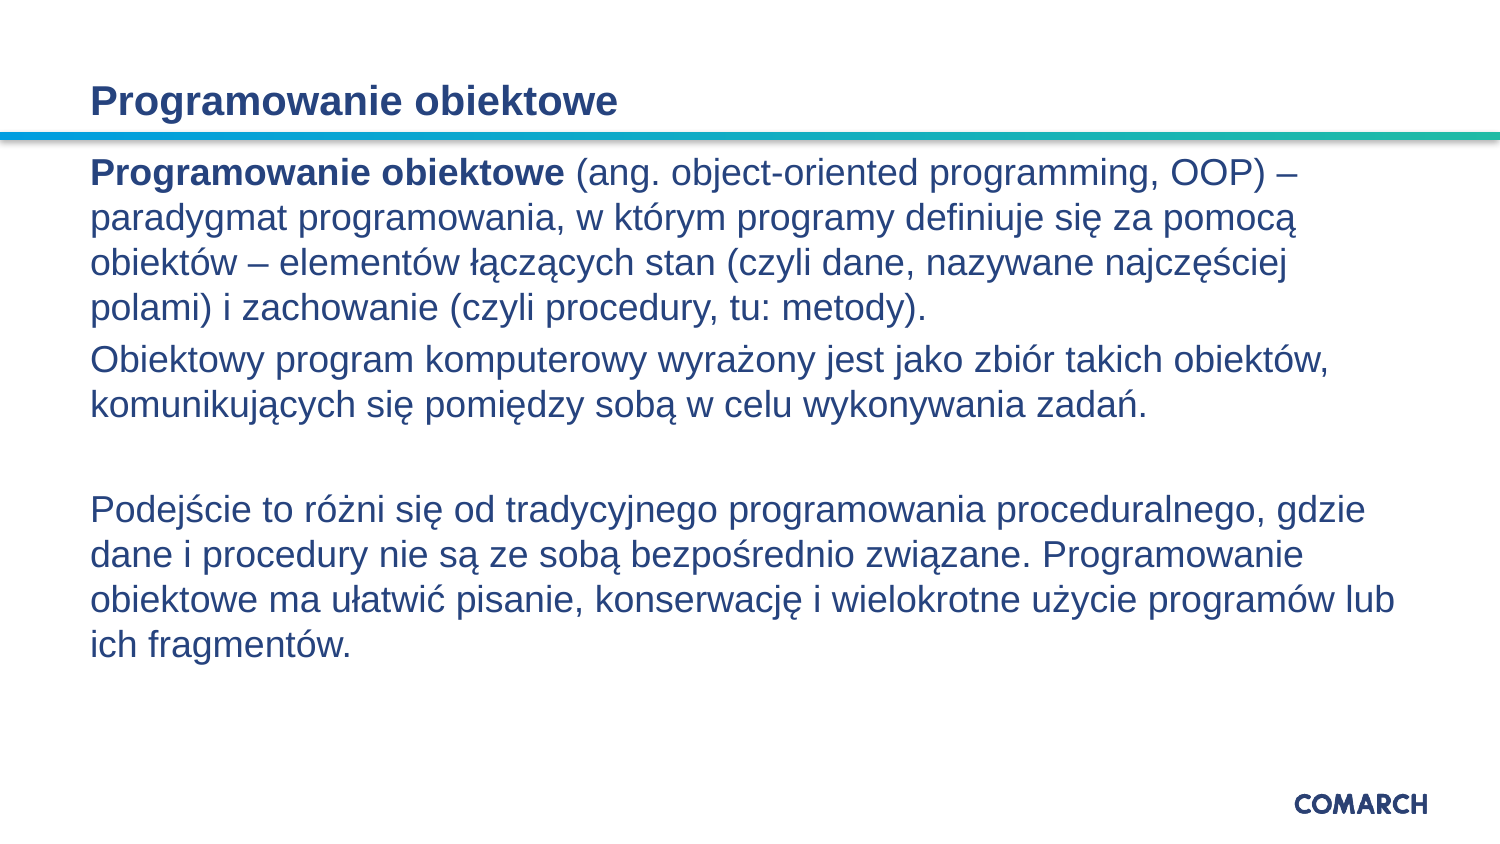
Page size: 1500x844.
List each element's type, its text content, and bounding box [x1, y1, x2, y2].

title Programowanie obiektowe [75, 19, 1425, 132]
picture [1294, 793, 1427, 814]
list Programowanie obiektowe (ang. object-oriented programming, OOP) – paradygmat programowania, w którym programy definiuje się za pomocą obiektów – elementów łączących stan (czyli dane, nazywane najczęściej polami) i zachowanie (czyli procedury, tu: metody). Obiektowy program komputerowy wyrażony jest jako zbiór takich obiektów, komunikujących się pomiędzy sobą w celu wykonywania zadań. Podejście to różni się od tradycyjnego programowania proceduralnego, gdzie dane i procedury nie są ze sobą bezpośrednio związane. Programowanie obiektowe ma ułatwić pisanie, konserwację i wielokrotne użycie programów lub ich fragmentów. [75, 140, 1427, 782]
